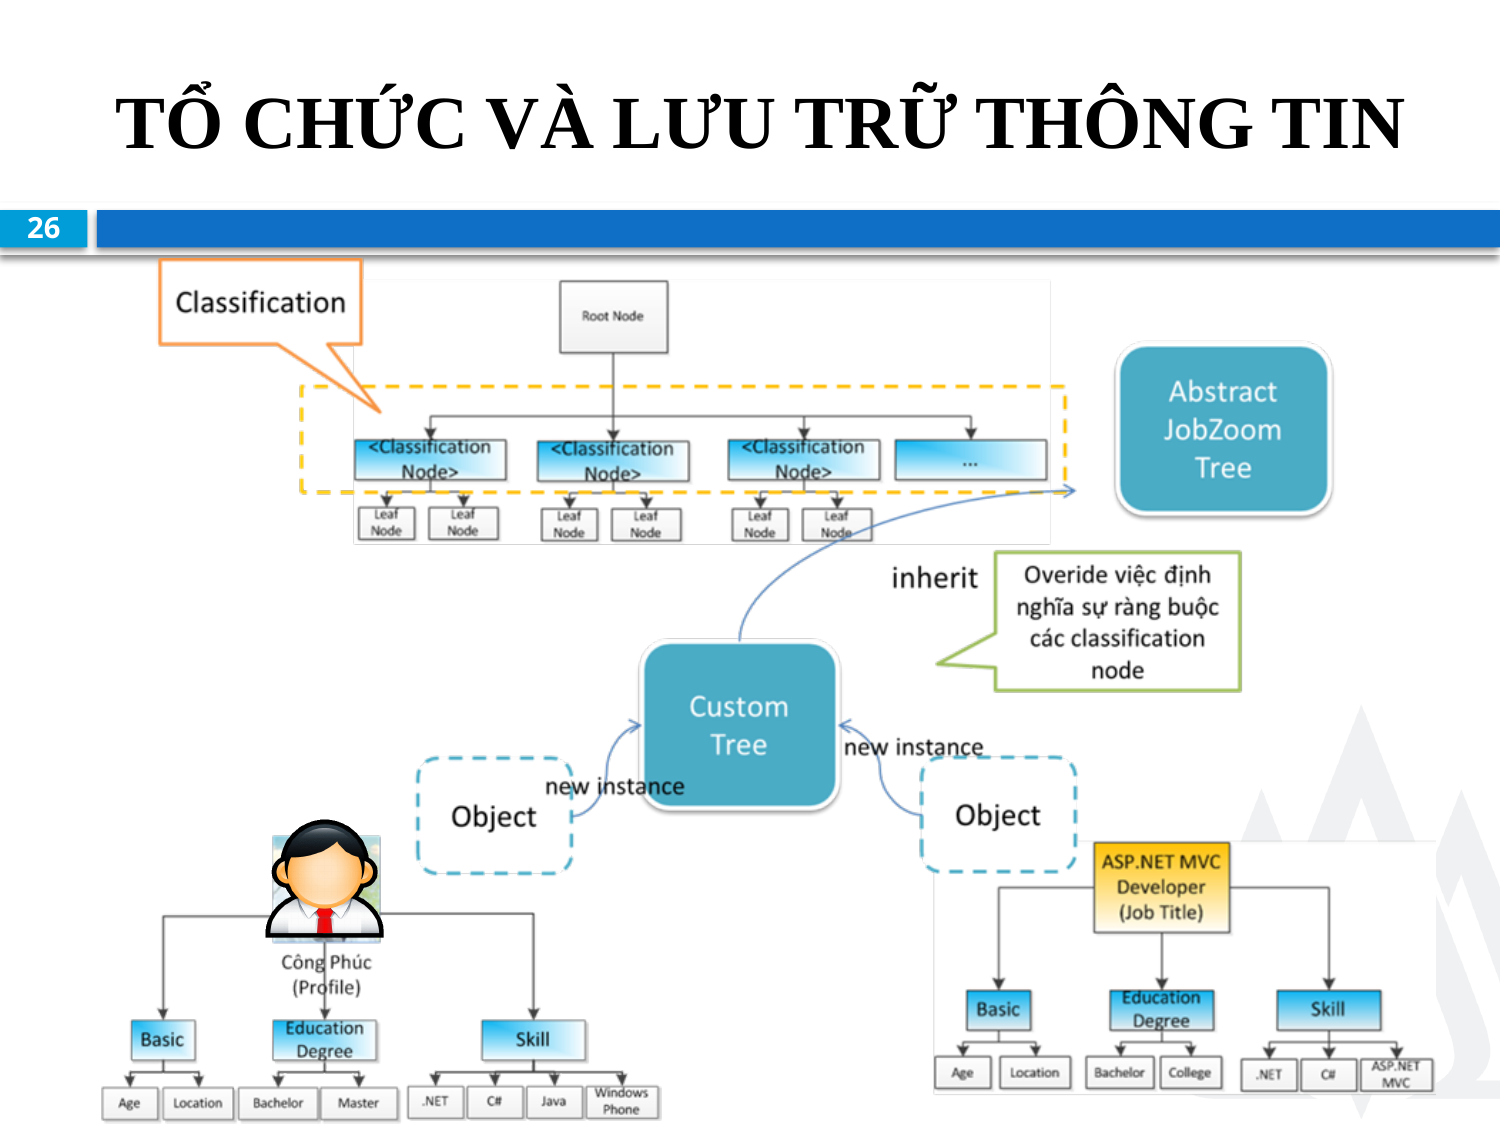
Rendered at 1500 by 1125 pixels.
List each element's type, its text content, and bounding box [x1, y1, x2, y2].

title Tổ chức và lưu trữ thông tin [100, 37, 1438, 200]
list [100, 258, 1436, 1125]
slide_number 26 [0, 208, 88, 249]
picture [265, 819, 385, 939]
